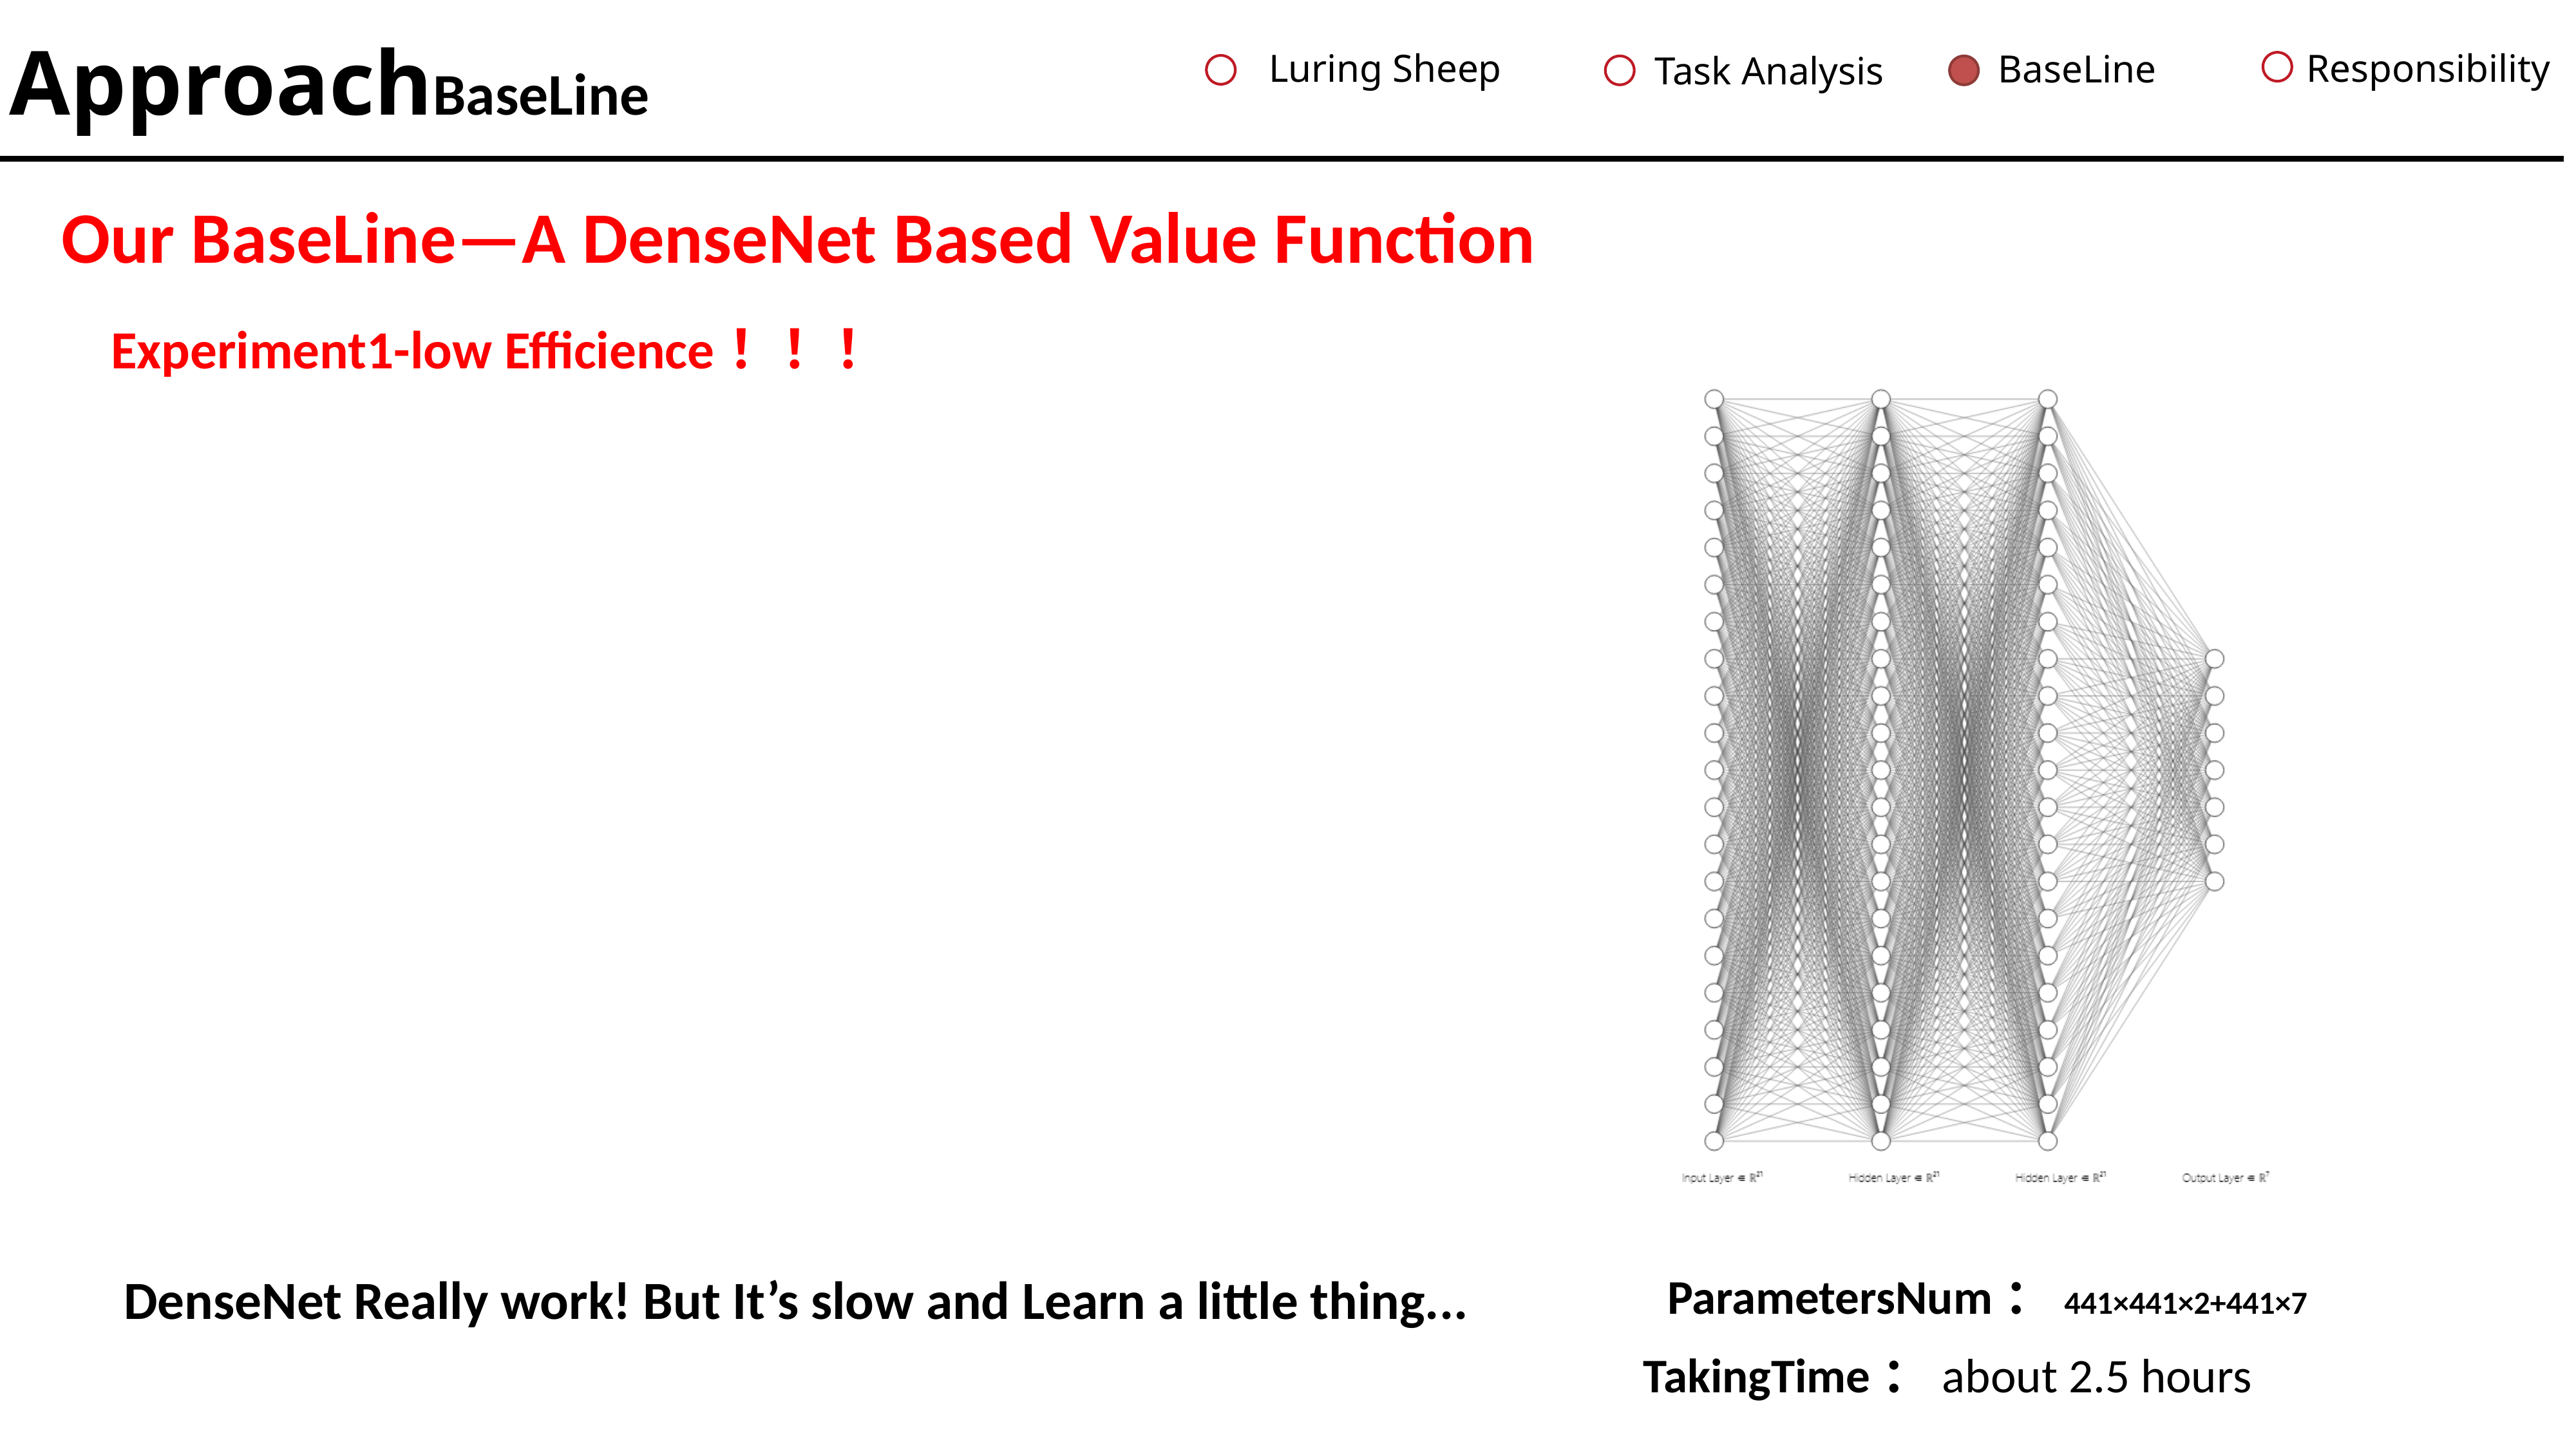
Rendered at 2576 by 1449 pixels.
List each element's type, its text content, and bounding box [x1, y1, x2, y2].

text_box ApproachBaseLine [0, 21, 1255, 138]
text_box [1604, 54, 1636, 86]
text_box Task Analysis [1645, 42, 1927, 97]
text_box [2261, 51, 2293, 83]
text_box Experiment1-low Efficience！！！ [101, 310, 898, 384]
text_box Our BaseLine—A DenseNet Based Value Function [52, 185, 1547, 283]
text_box ParametersNum：441×441×2+441×7 [1658, 1260, 2318, 1329]
text_box Luring Sheep [1259, 39, 1540, 95]
text_box Responsibility [2297, 40, 2569, 95]
text_box DenseNet Really work! But It’s slow and Learn a little thing... [114, 1260, 1492, 1335]
text_box BaseLine [1989, 41, 2253, 95]
text_box [1948, 54, 1980, 86]
picture [1658, 365, 2318, 1198]
text_box TakingTime：about 2.5 hours [1633, 1339, 2262, 1407]
